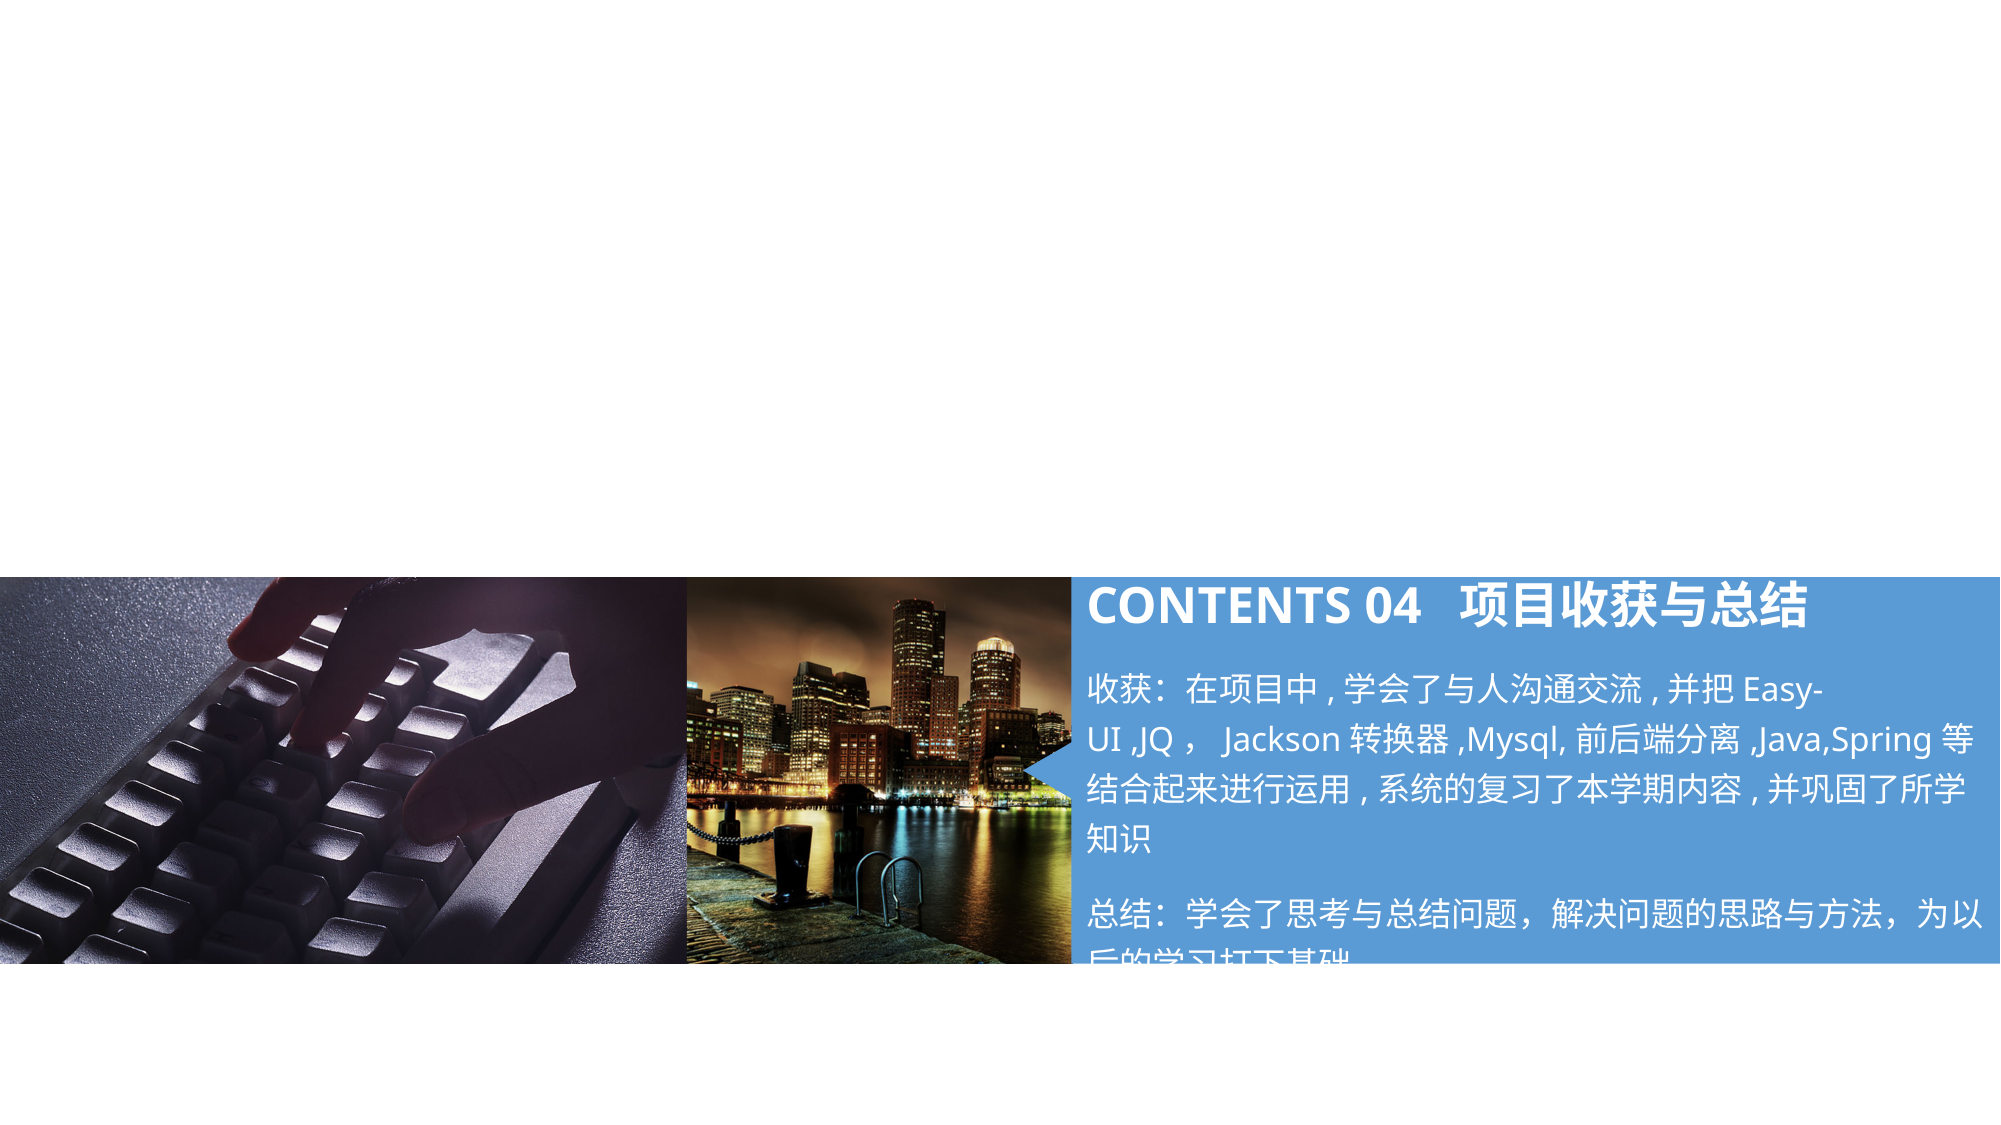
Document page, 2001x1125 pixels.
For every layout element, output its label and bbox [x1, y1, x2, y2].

text_box [1022, 577, 2000, 964]
text_box [686, 576, 1074, 964]
text_box [0, 576, 686, 964]
